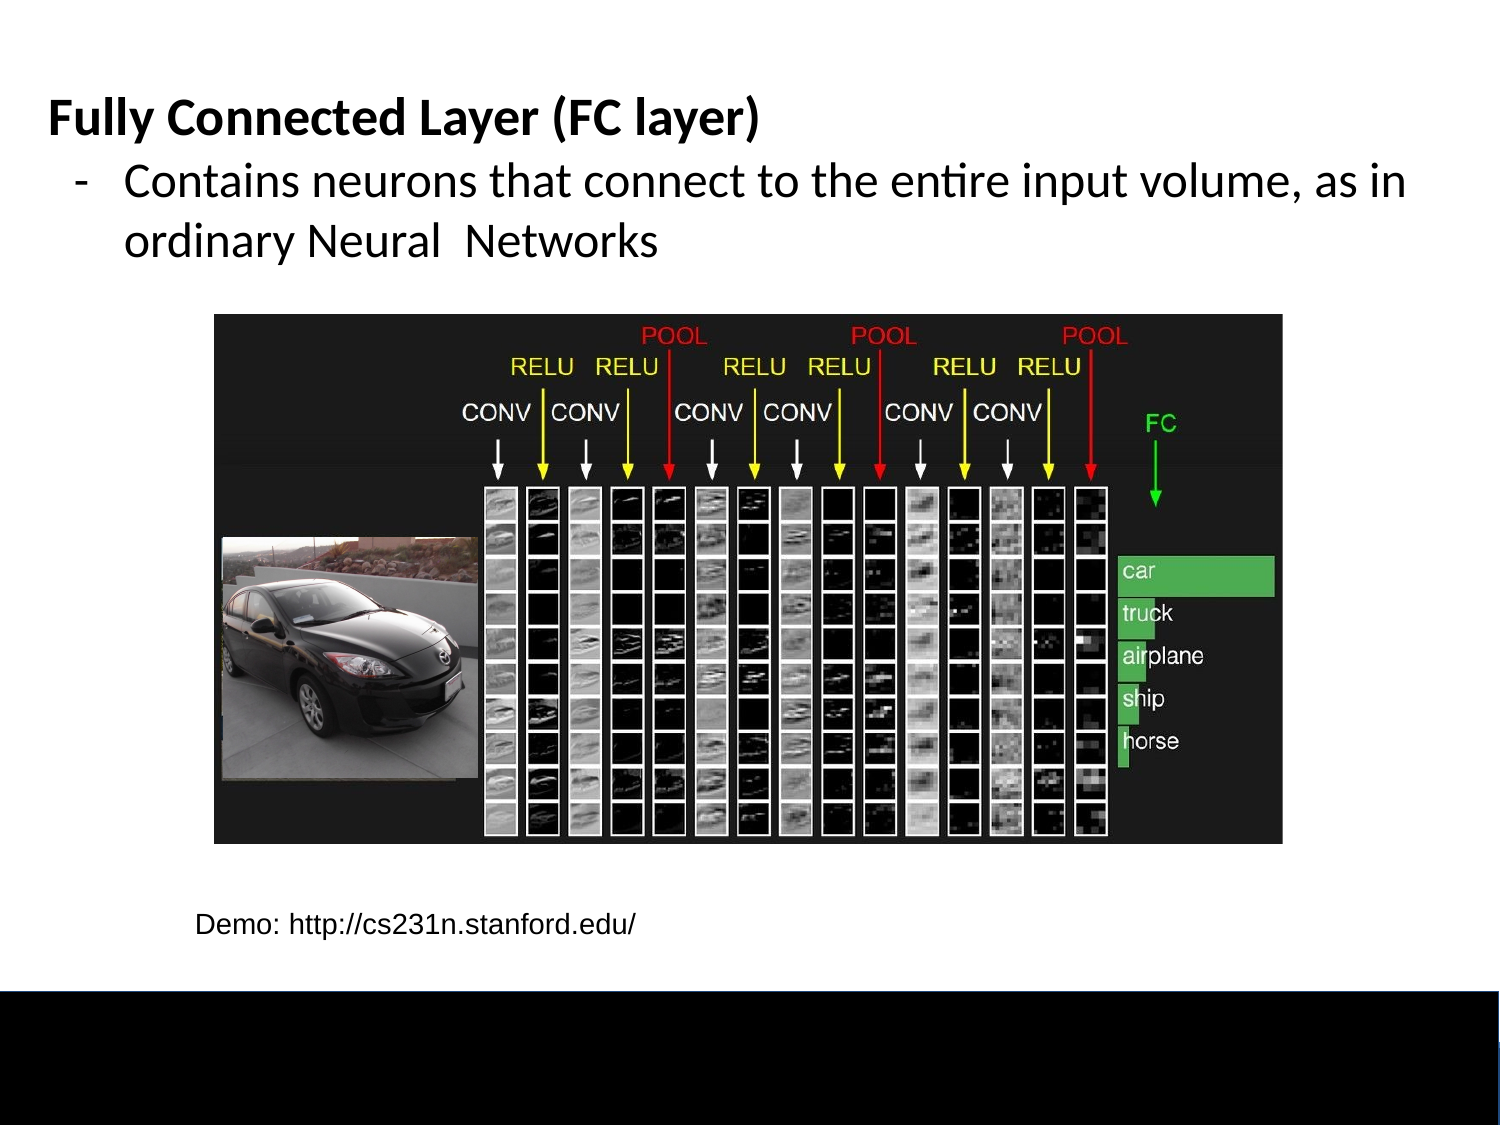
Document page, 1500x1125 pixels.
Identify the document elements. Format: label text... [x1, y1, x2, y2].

title Fully Connected Layer (FC layer) - Contains neurons that connect to the entire input volume, as in ordinary Neural Networks [46, 79, 1432, 270]
text_box Demo: http://cs231n.stanford.edu/ [179, 890, 700, 956]
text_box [213, 314, 1283, 844]
